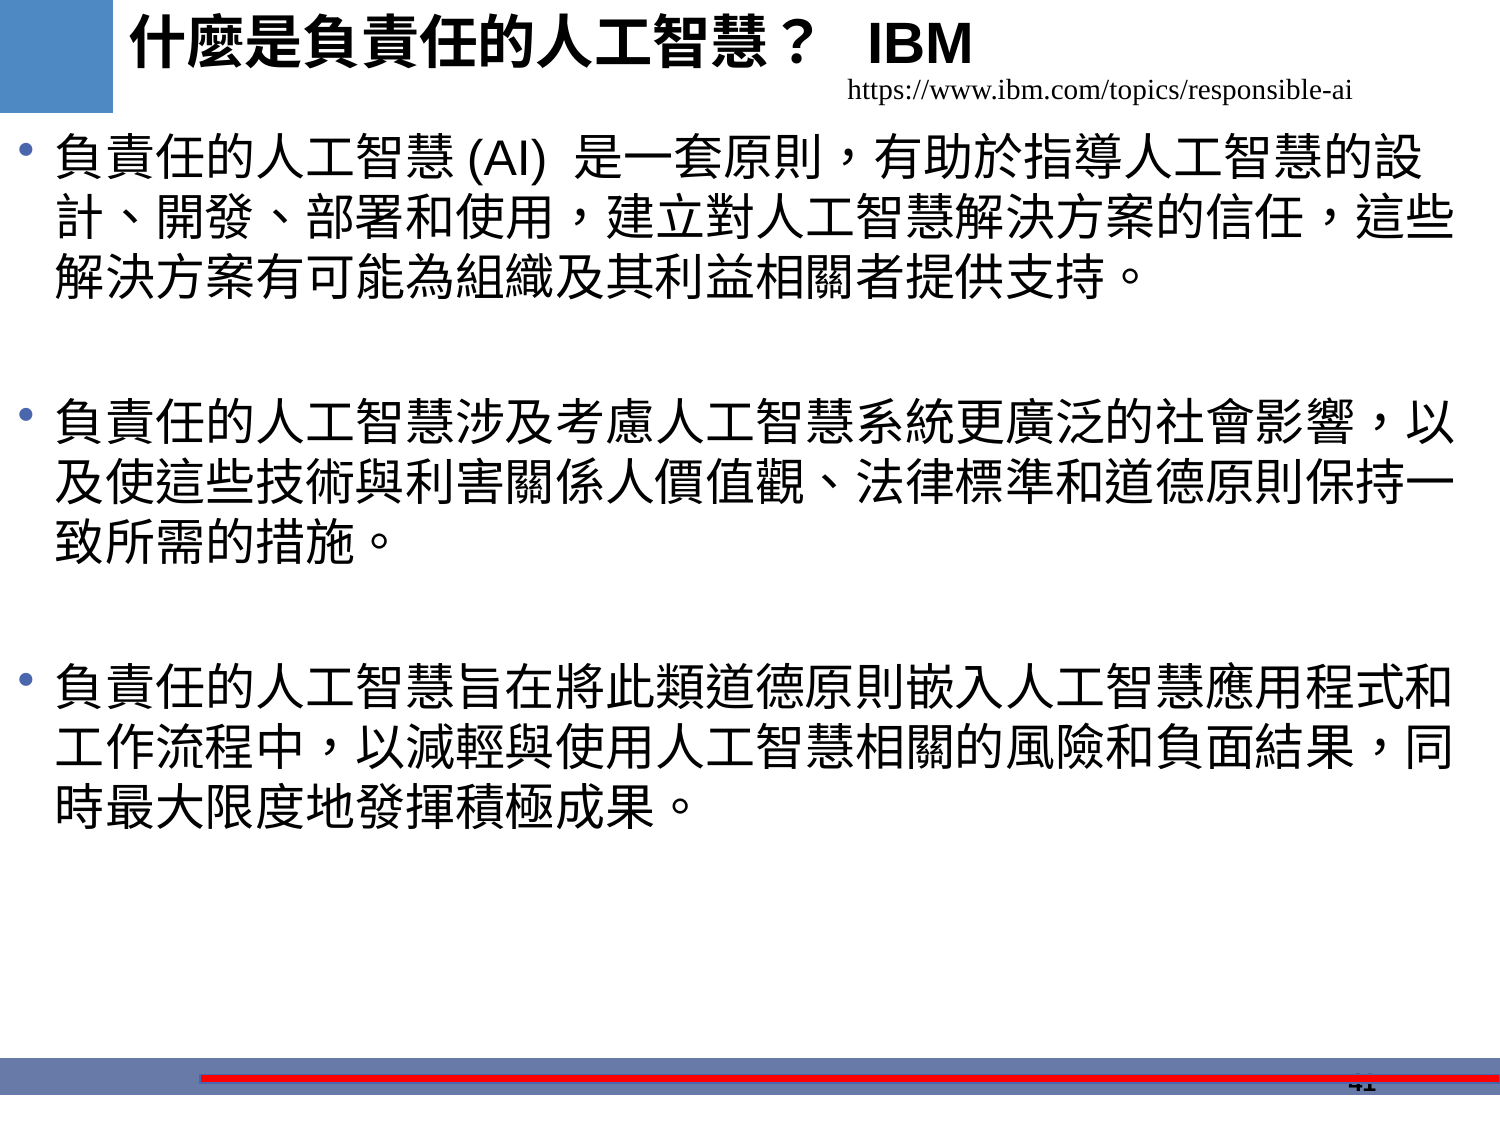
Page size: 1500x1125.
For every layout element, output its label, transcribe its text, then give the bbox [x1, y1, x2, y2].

list 負責任的人工智慧(AI) 是一套原則，有助於指導人工智慧的設計、開發、部署和使用，建立對人工智慧解決方案的信任，這些解決方案有可能為組織及其利益相關者提供支持。 負責任的人工智慧涉及考慮人工智慧系統更廣泛的社會影響，以及使這些技術與利害關係人價值觀、法律標準和道德原則保持一致所需的措施。 負責任的人工智慧旨在將此類道德原則嵌入人工智慧應用程式和工作流程中，以減輕與使用人工智慧相關的風險和負面結果，同時最大限度地發揮積極成果。 [17, 125, 1483, 1047]
text_box https://www.ibm.com/topics/responsible-ai [832, 63, 1500, 113]
title 什麼是負責任的人工智慧？ IBM [128, 5, 1483, 102]
